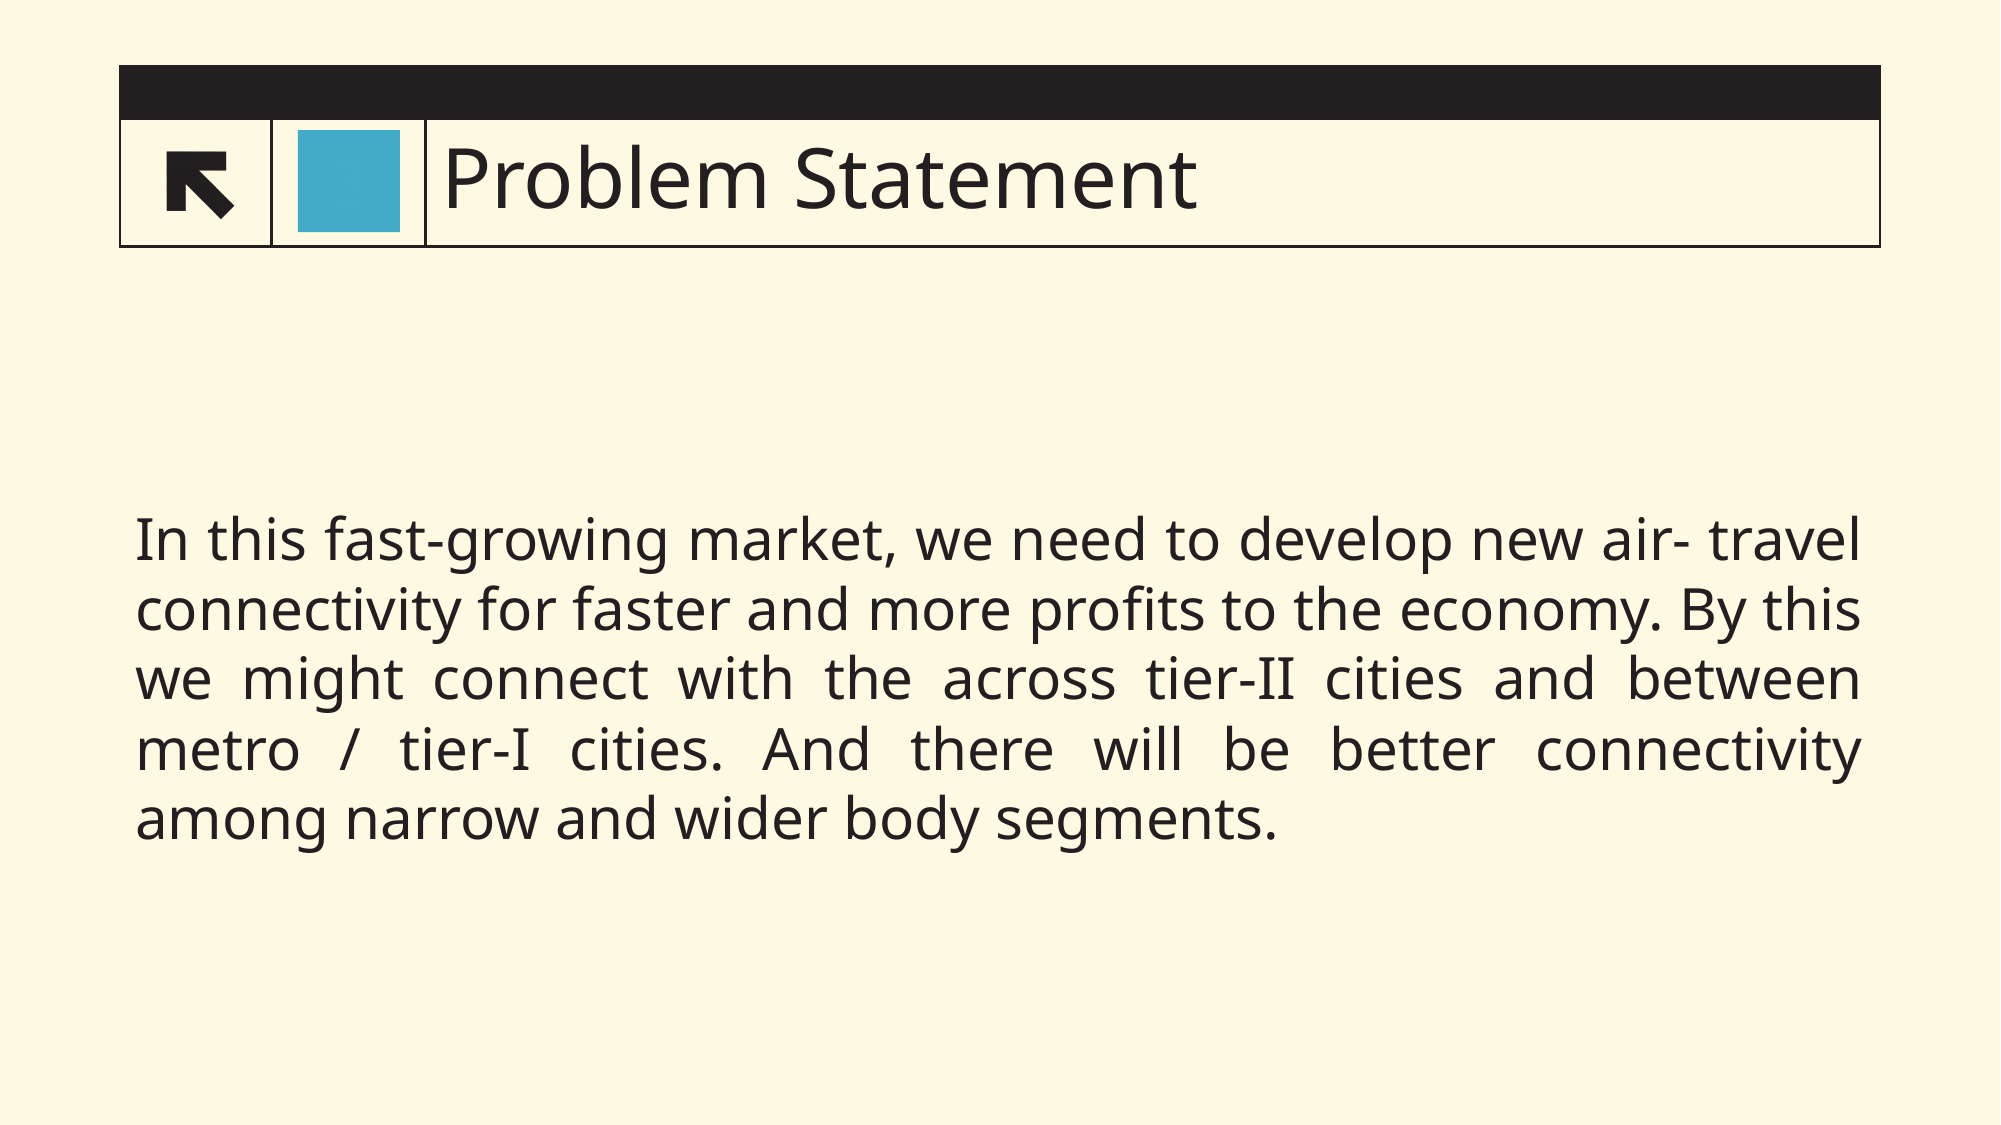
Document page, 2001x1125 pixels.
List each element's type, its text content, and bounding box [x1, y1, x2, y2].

picture [121, 105, 271, 258]
slide_number 8 [271, 132, 426, 235]
title Problem Statement [426, 118, 1882, 244]
list In this fast-growing market, we need to develop new air- travel connectivity for faster and more profits to the economy. By this we might connect with the across tier-II cities and between metro / tier-I cities. And there will be better connectivity among narrow and wider body segments. [120, 394, 1878, 990]
